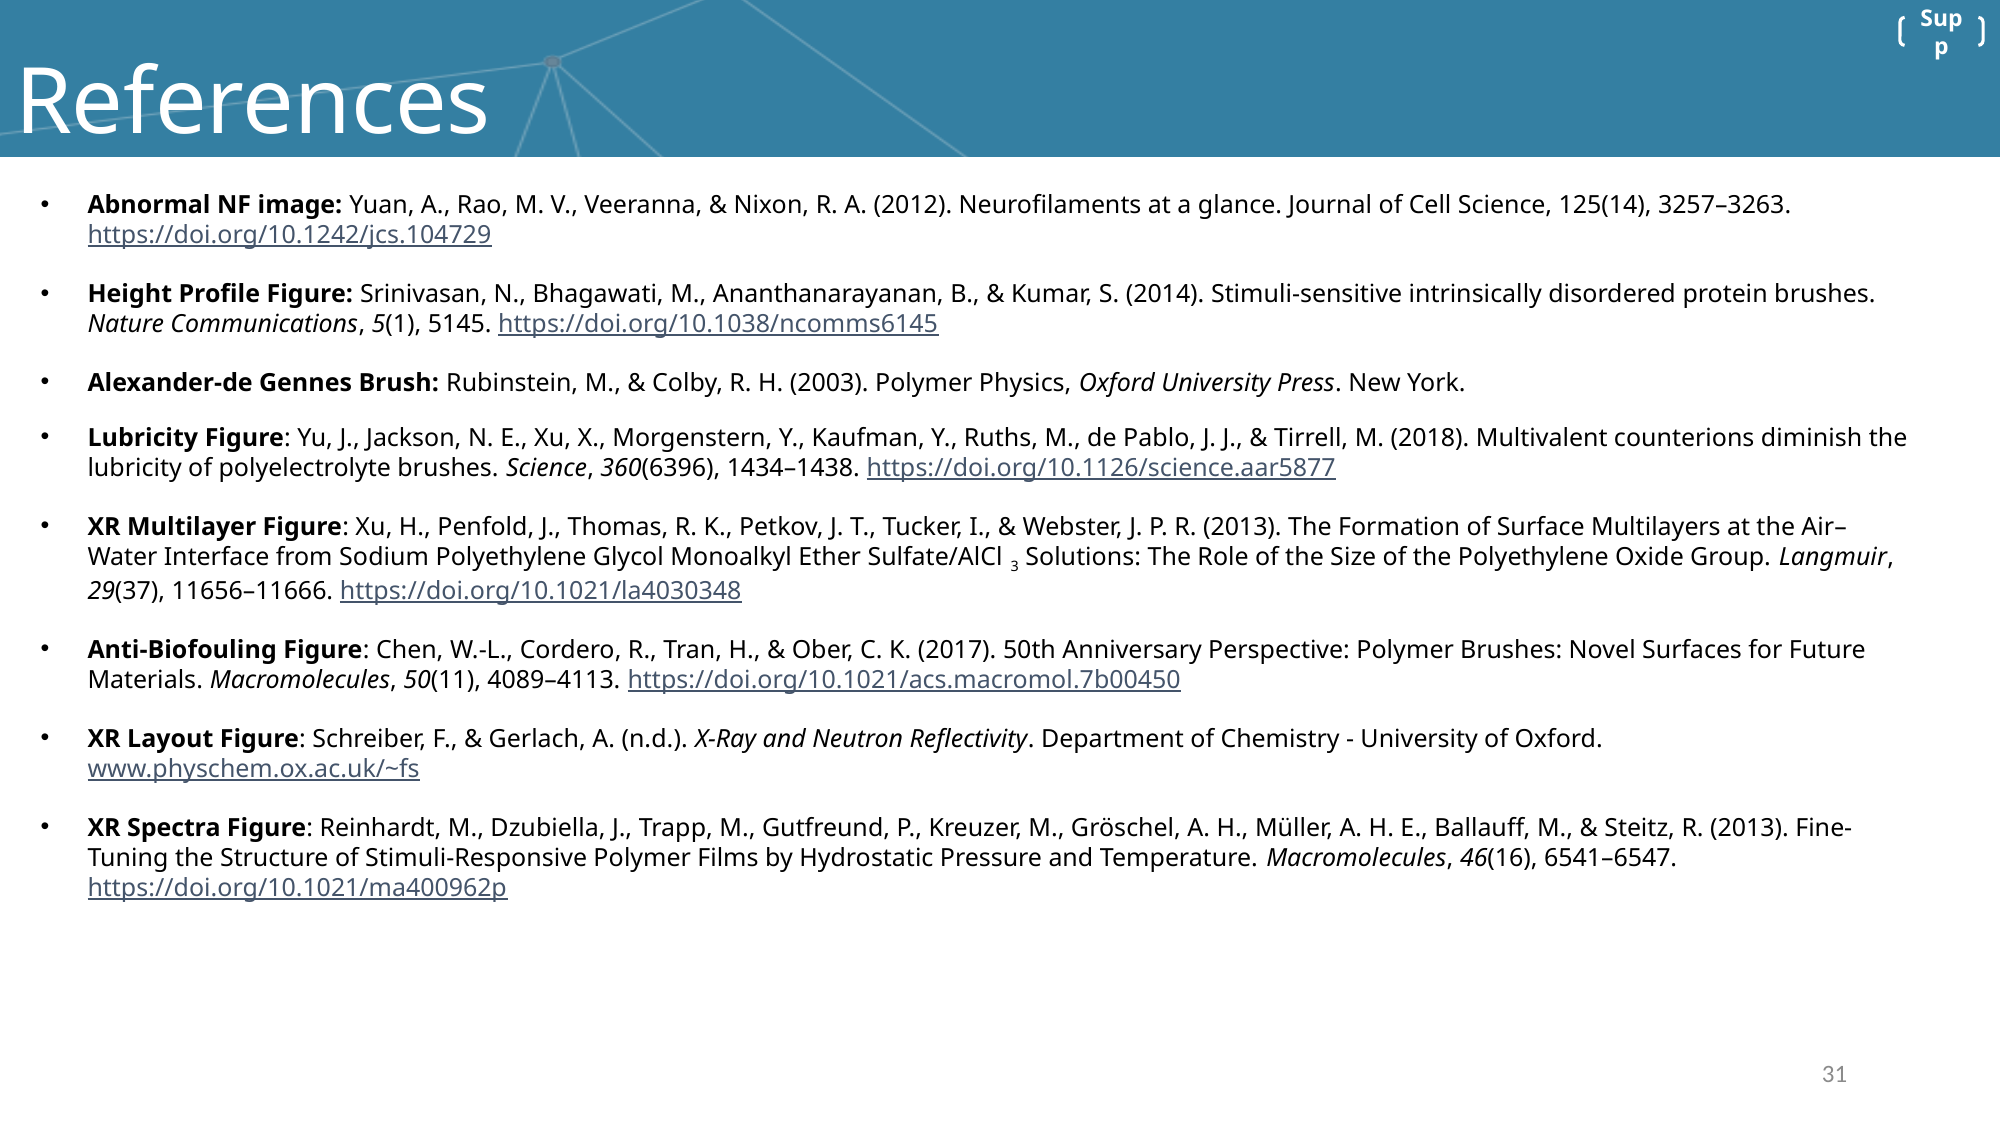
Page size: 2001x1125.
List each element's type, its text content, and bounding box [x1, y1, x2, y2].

slide_number 31 [1412, 1042, 1863, 1103]
title References [0, 22, 1725, 154]
text_box Abnormal NF image: Yuan, A., Rao, M. V., Veeranna, & Nixon, R. A. (2012). Neurofilaments at a glance. Journal of Cell Science, 125(14), 3257–3263. https://doi.org/10.1242/jcs.104729 Height Profile Figure: Srinivasan, N., Bhagawati, M., Ananthanarayanan, B., & Kumar, S. (2014). Stimuli-sensitive intrinsically disordered protein brushes. Nature Communications, 5(1), 5145. https://doi.org/10.1038/ncomms6145 Alexander-de Gennes Brush: Rubinstein, M., & Colby, R. H. (2003). Polymer Physics, Oxford University Press. New York. Lubricity Figure: Yu, J., Jackson, N. E., Xu, X., Morgenstern, Y., Kaufman, Y., Ruths, M., de Pablo, J. J., & Tirrell, M. (2018). Multivalent counterions diminish the lubricity of polyelectrolyte brushes. Science, 360(6396), 1434–1438. https://doi.org/10.1126/science.aar5877 XR Multilayer Figure: Xu, H., Penfold, J., Thomas, R. K., Petkov, J. T., Tucker, I., & Webster, J. P. R. (2013). The Formation of Surface Multilayers at the Air–Water Interface from Sodium Polyethylene Glycol Monoalkyl Ether Sulfate/AlCl 3 Solutions: The Role of the Size of the Polyethylene Oxide Group. Langmuir, 29(37), 11656–11666. https://doi.org/10.1021/la4030348 Anti-Biofouling Figure: Chen, W.-L., Cordero, R., Tran, H., & Ober, C. K. (2017). 50th Anniversary Perspective: Polymer Brushes: Novel Surfaces for Future Materials. Macromolecules, 50(11), 4089–4113. https://doi.org/10.1021/acs.macromol.7b00450 XR Layout Figure: Schreiber, F., & Gerlach, A. (n.d.). X-Ray and Neutron Reflectivity. Department of Chemistry - University of Oxford. www.physchem.ox.ac.uk/~fs XR Spectra Figure: Reinhardt, M., Dzubiella, J., Trapp, M., Gutfreund, P., Kreuzer, M., Gröschel, A. H., Müller, A. H. E., Ballauff, M., & Steitz, R. (2013). Fine-Tuning the Structure of Stimuli-Responsive Polymer Films by Hydrostatic Pressure and Temperature. Macromolecules, 46(16), 6541–6547. https://doi.org/10.1021/ma400962p [25, 181, 1933, 968]
